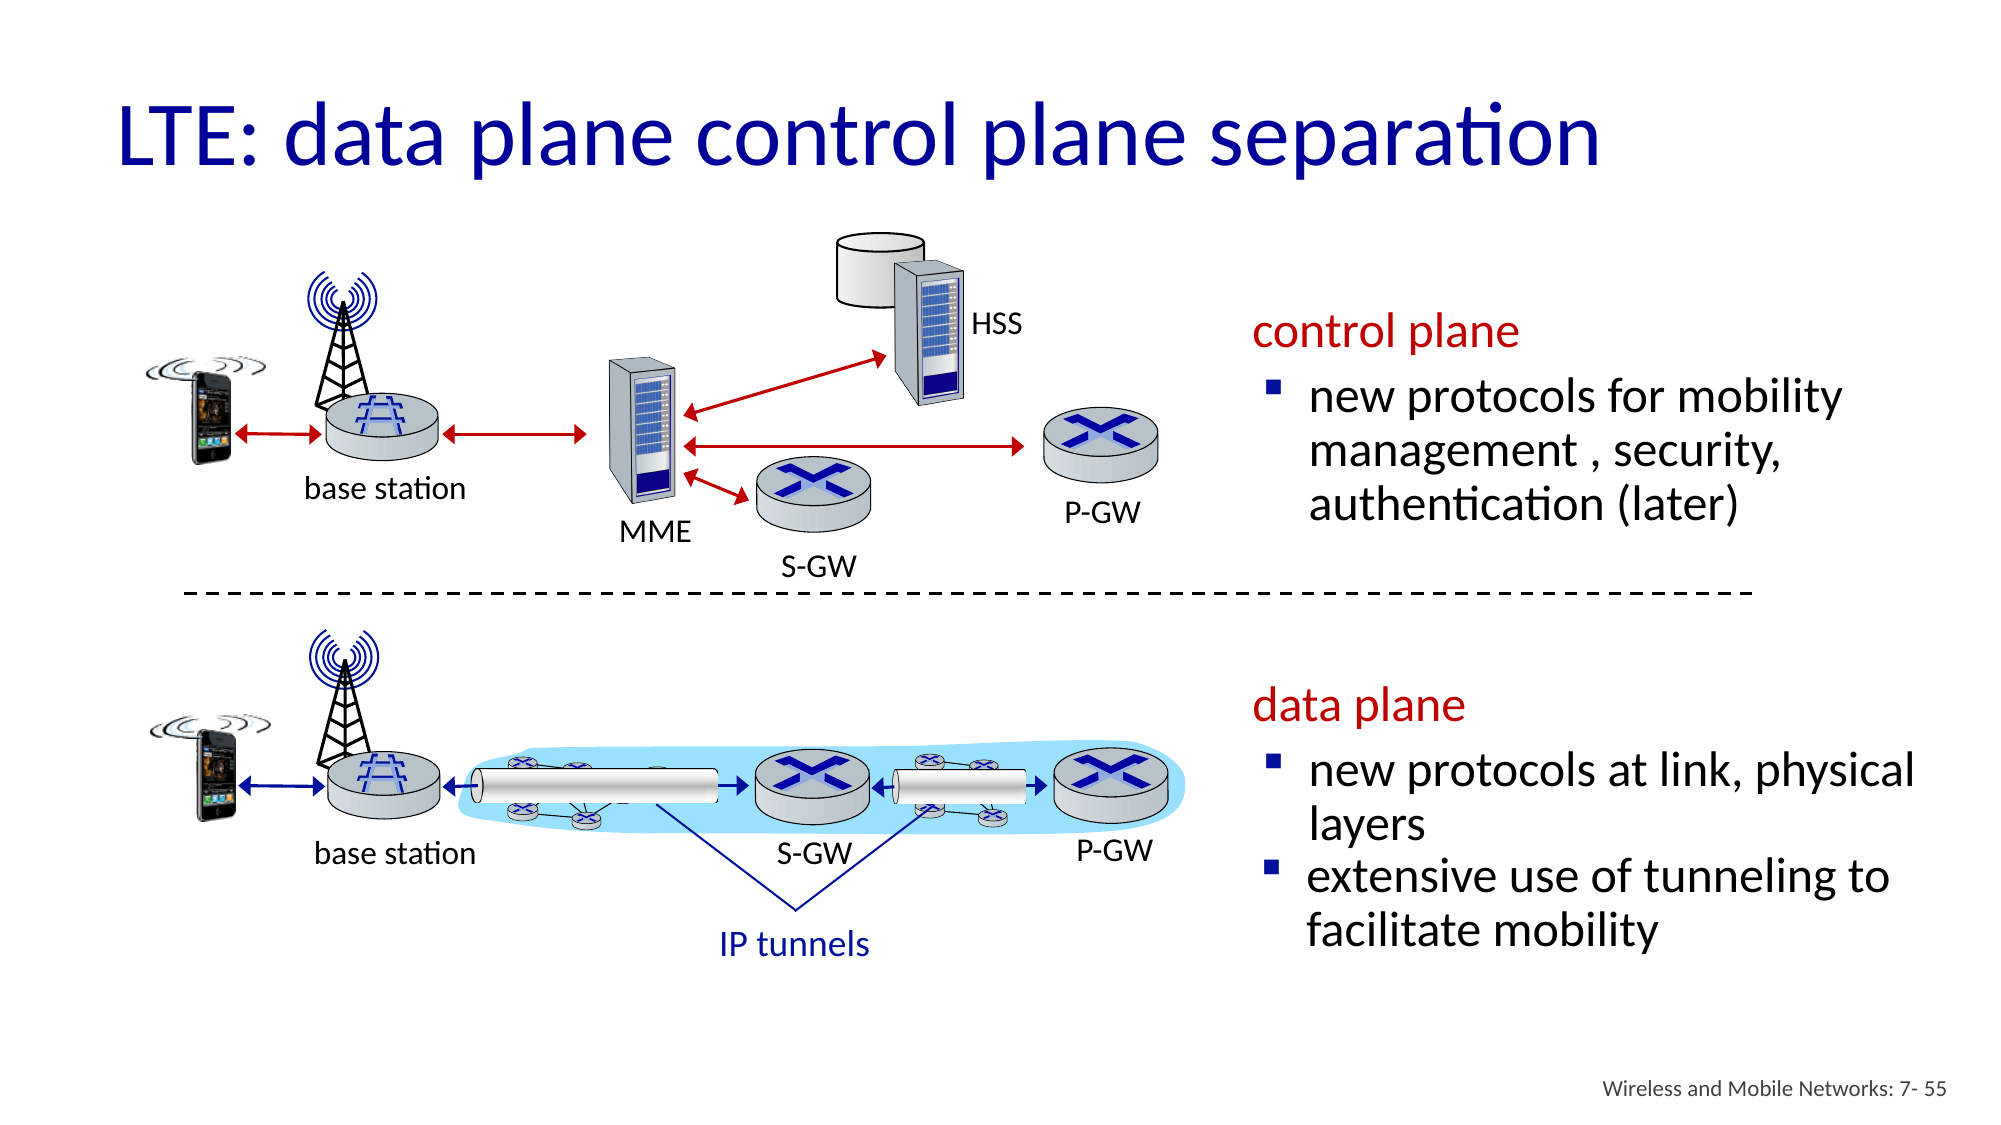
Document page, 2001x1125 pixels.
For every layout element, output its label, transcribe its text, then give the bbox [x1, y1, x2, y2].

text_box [683, 472, 749, 501]
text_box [683, 355, 887, 416]
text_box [656, 804, 1929, 979]
text_box P-GW [1049, 483, 1175, 536]
title LTE: data plane control plane separation [101, 62, 1827, 210]
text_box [149, 536, 1931, 880]
text_box control plane new protocols for mobility management , security, authentication (later) [1237, 301, 1931, 536]
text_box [145, 232, 1158, 533]
slide_number Wireless and Mobile Networks: 7- 55 [1512, 1056, 1963, 1117]
